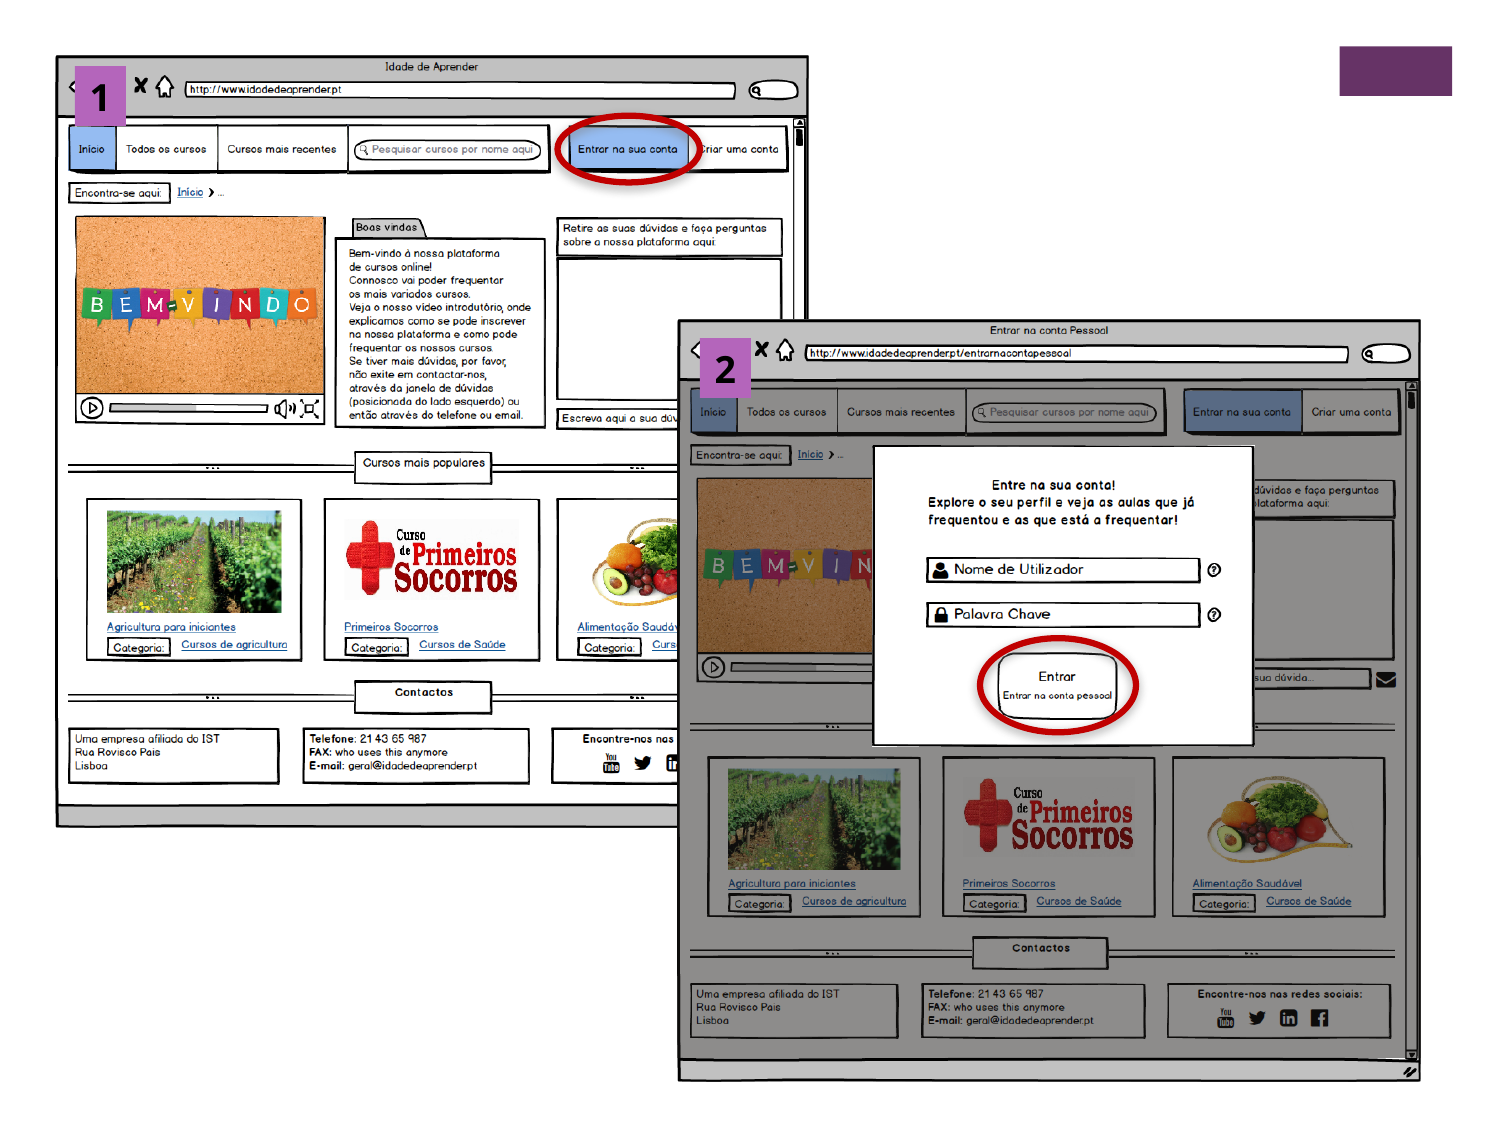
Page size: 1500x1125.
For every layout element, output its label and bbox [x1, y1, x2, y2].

picture [54, 54, 1422, 1082]
